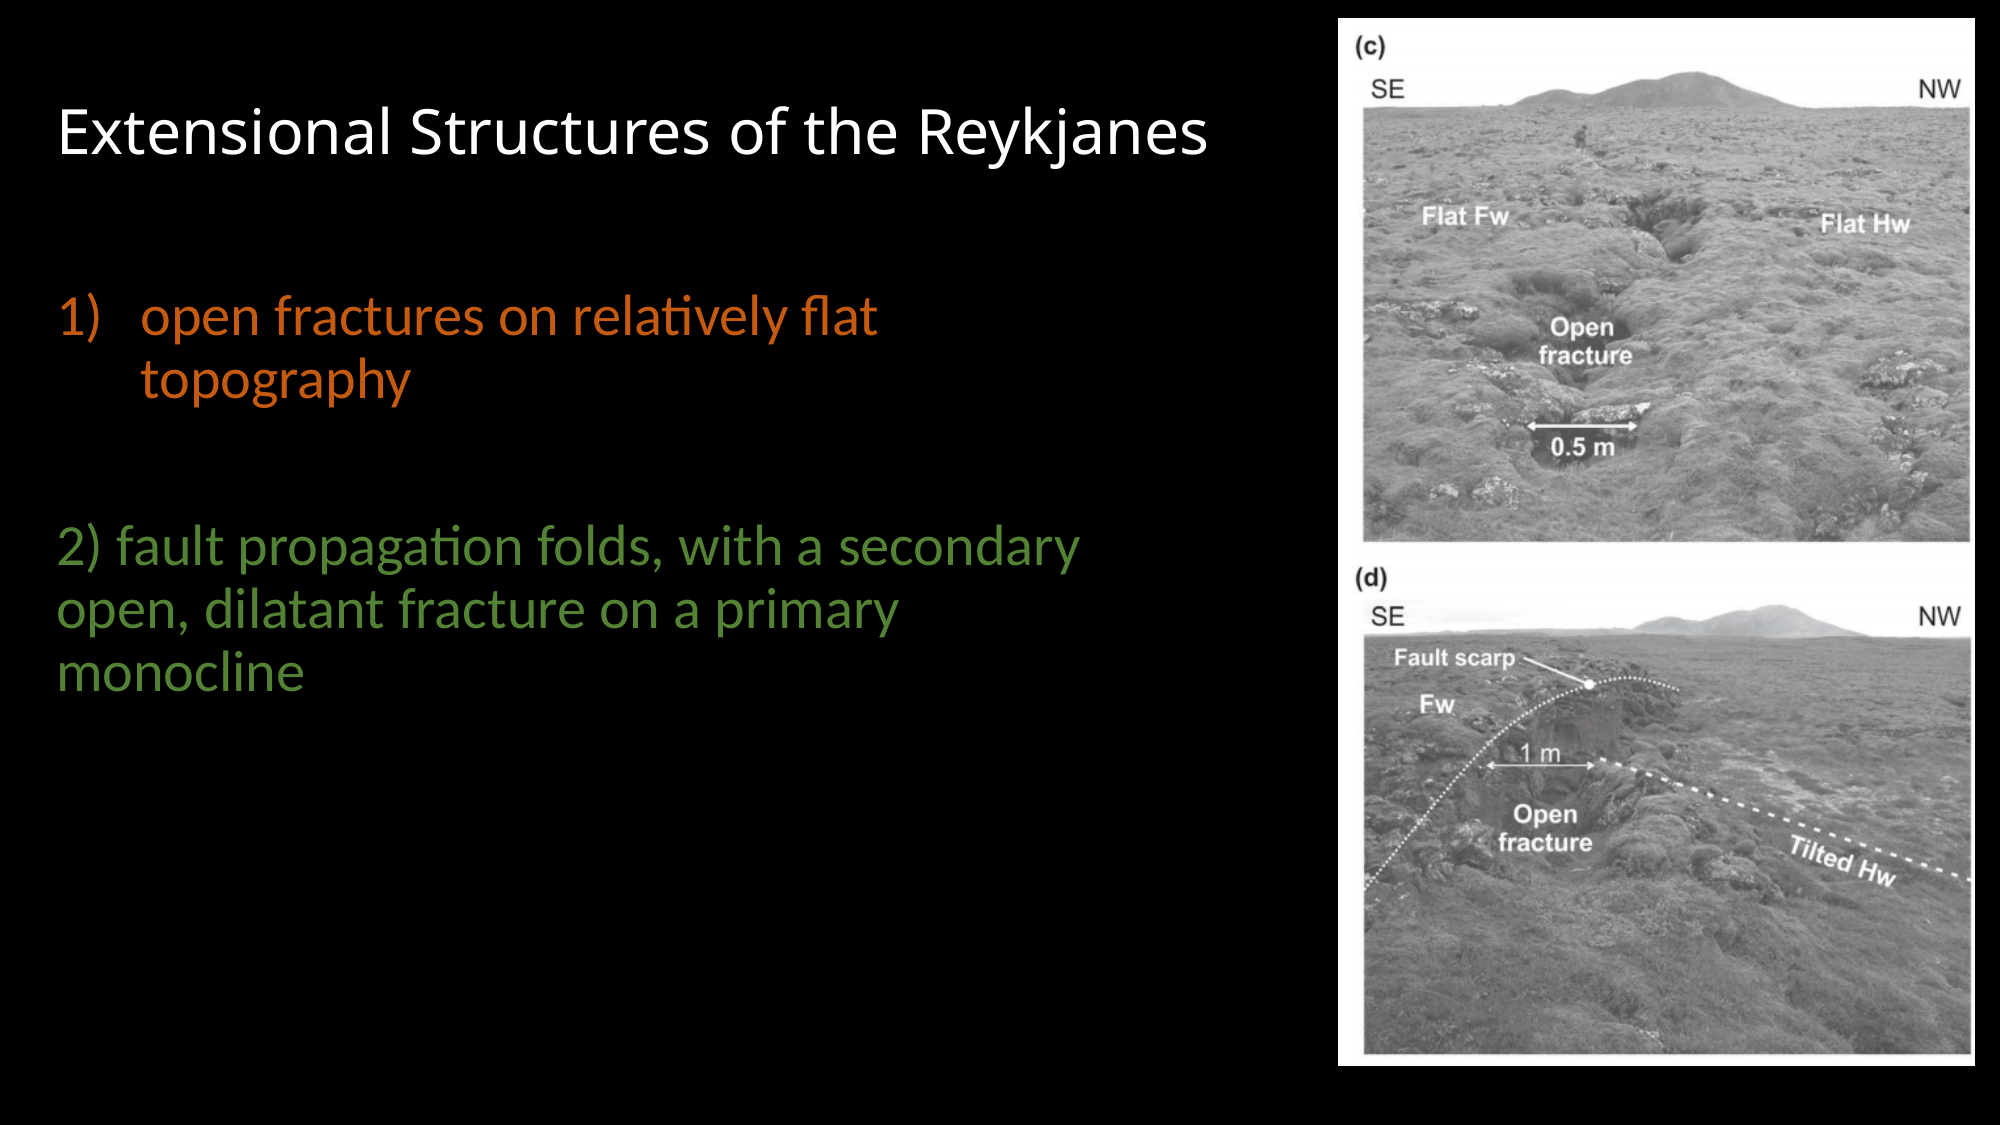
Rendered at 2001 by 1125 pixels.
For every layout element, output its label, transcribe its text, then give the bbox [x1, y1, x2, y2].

picture [1338, 18, 1975, 1066]
list open fractures on relatively flat topography 2) fault propagation folds, with a secondary open, dilatant fracture on a primary monocline [41, 277, 1100, 992]
title Extensional Structures of the Reykjanes [41, 25, 1338, 243]
